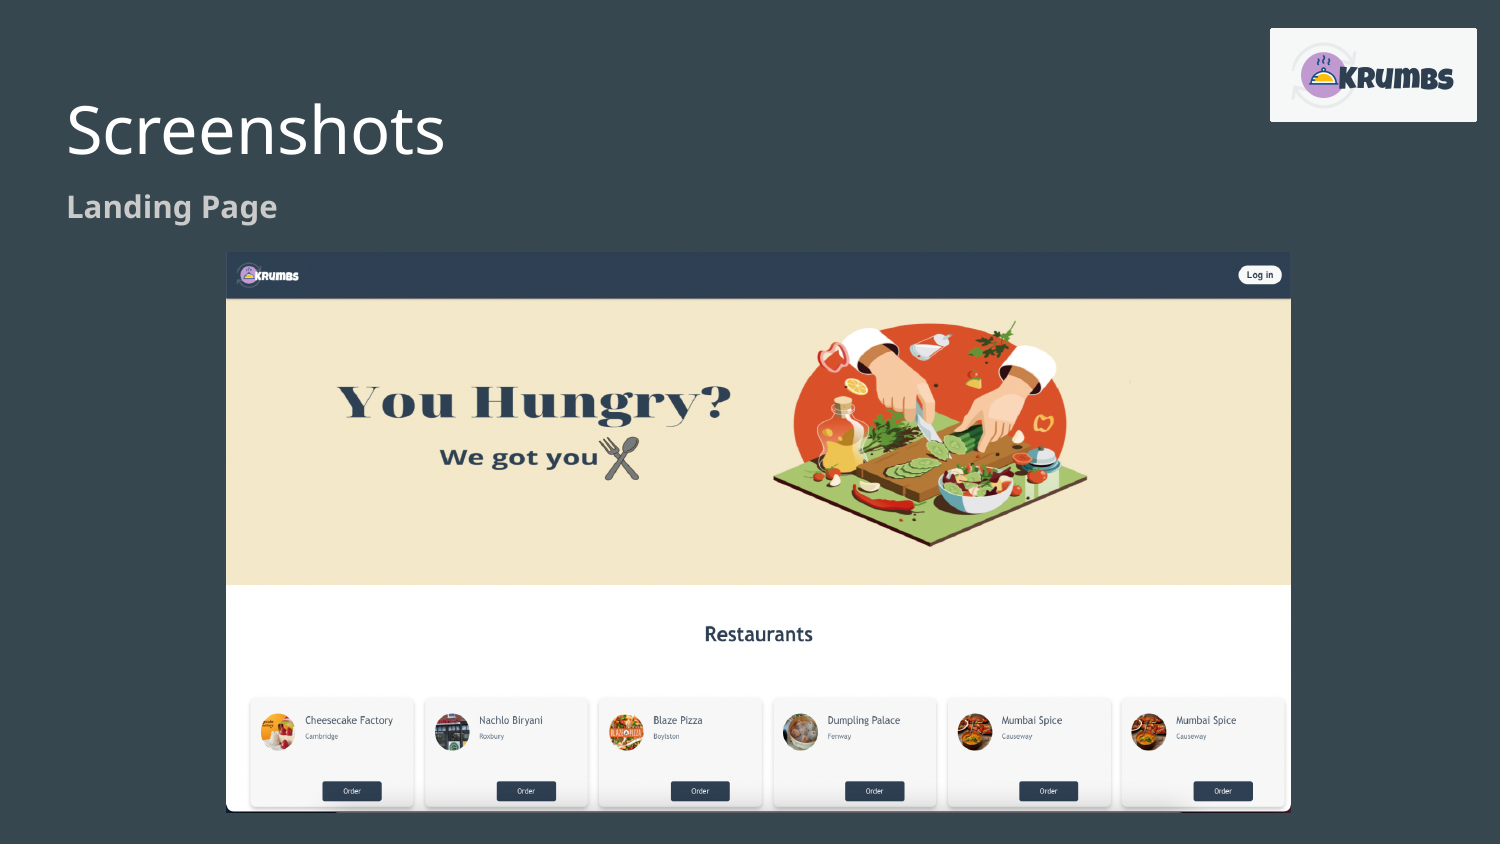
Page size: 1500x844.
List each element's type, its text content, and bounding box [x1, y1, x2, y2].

picture [1270, 27, 1477, 123]
picture [226, 252, 1291, 814]
list Landing Page [51, 166, 1449, 728]
title Screenshots [51, 72, 1449, 166]
